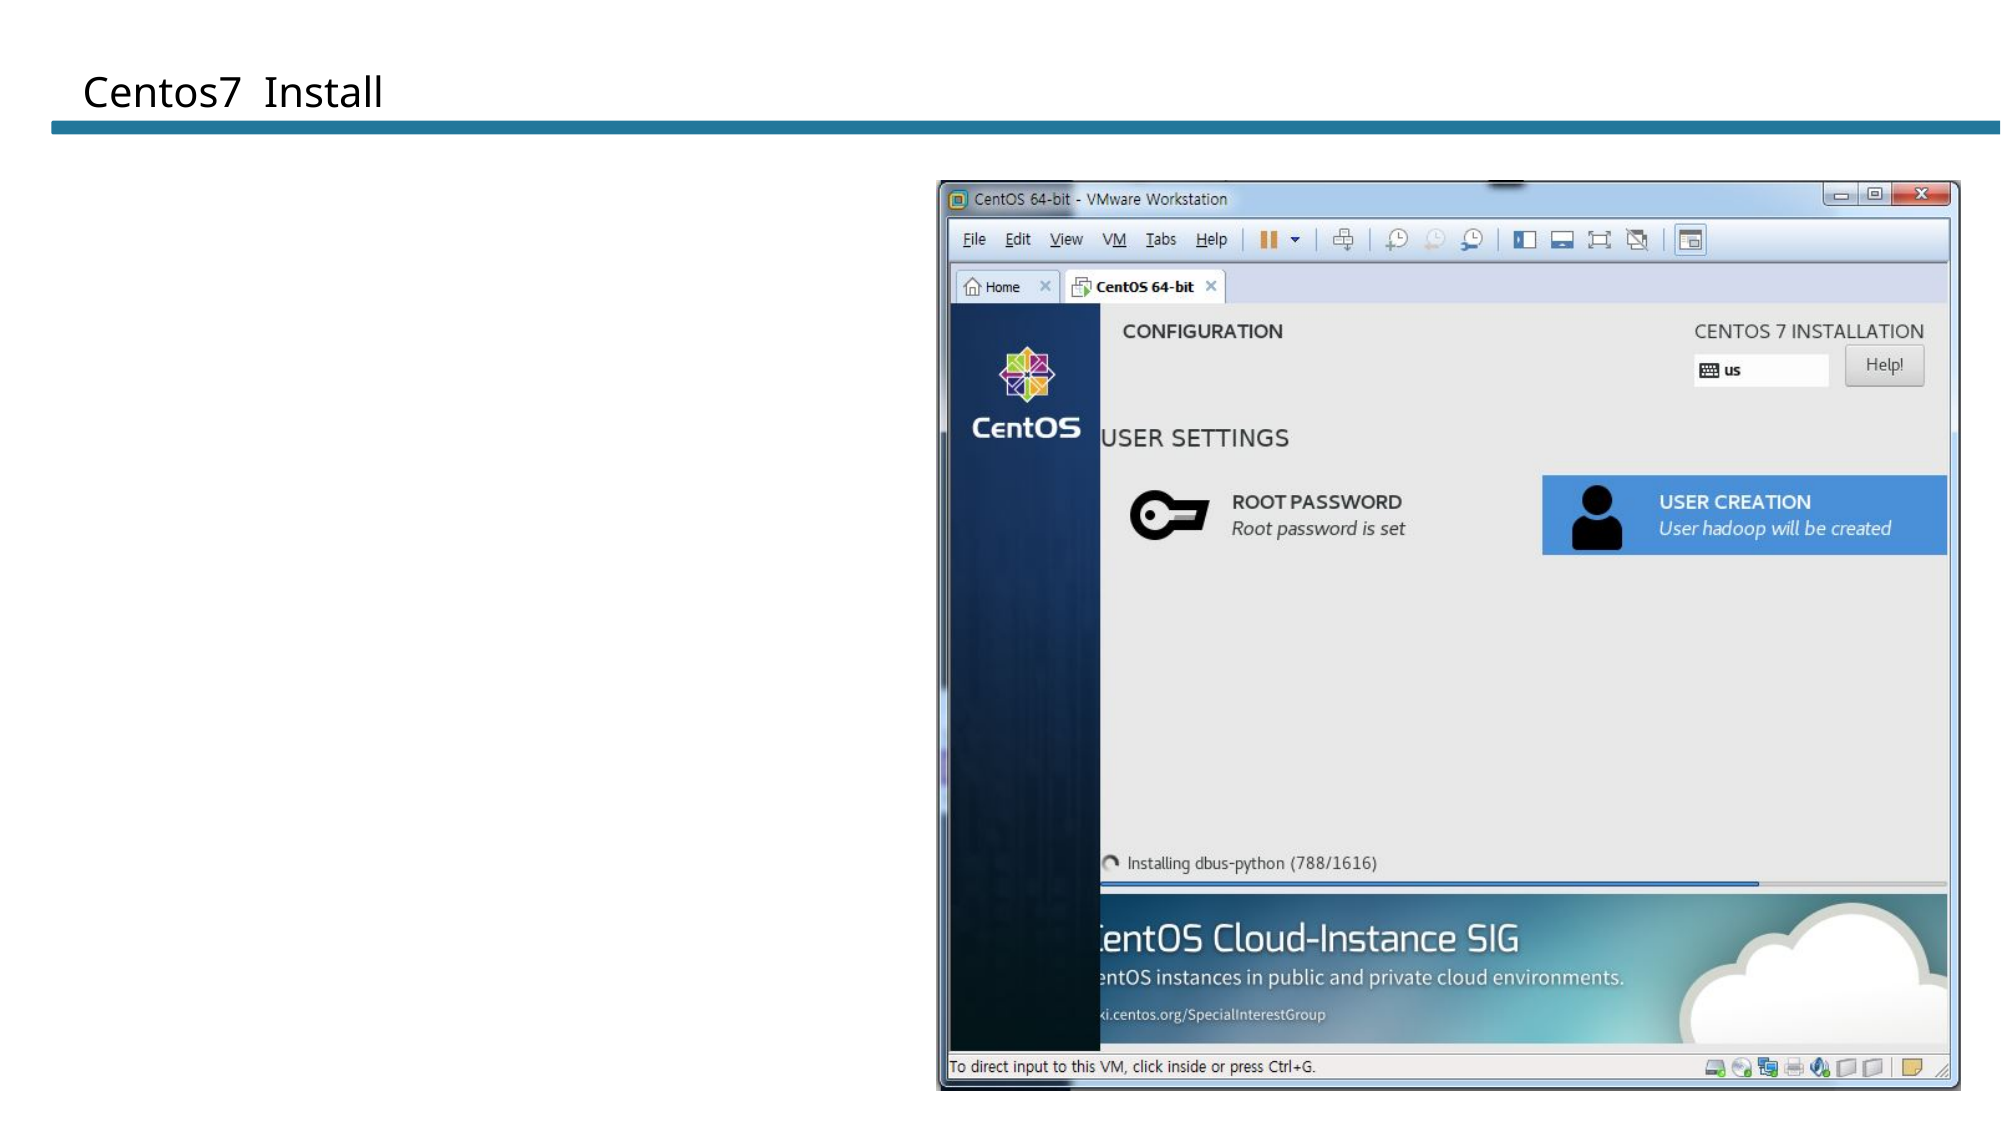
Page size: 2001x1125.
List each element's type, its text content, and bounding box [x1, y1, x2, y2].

picture [936, 180, 1961, 1091]
title Centos7 Install [67, 63, 1869, 136]
